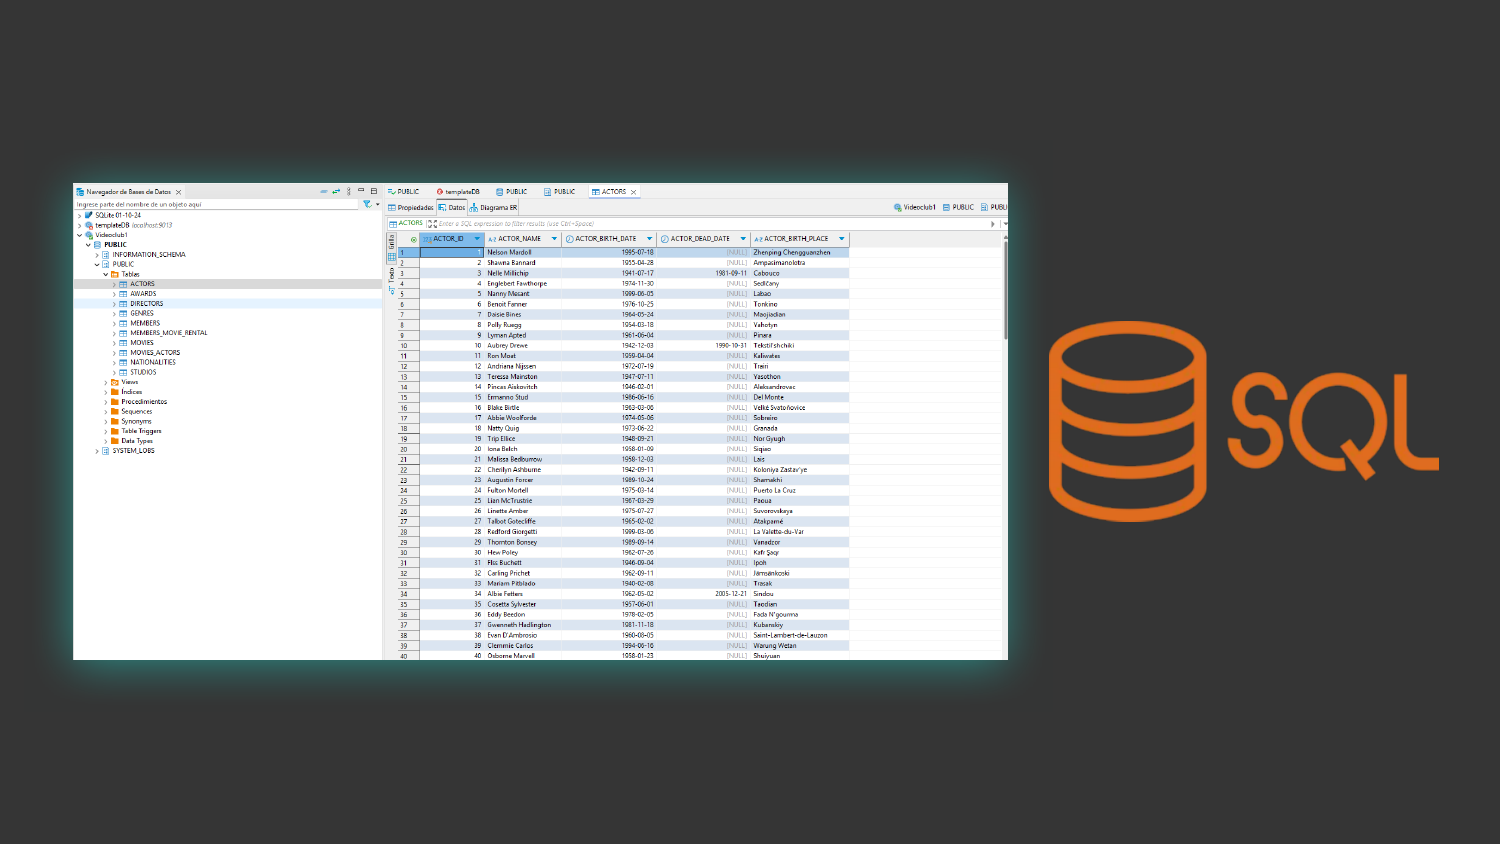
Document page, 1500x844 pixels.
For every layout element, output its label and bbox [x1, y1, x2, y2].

picture [73, 183, 1008, 661]
picture [1048, 321, 1439, 522]
